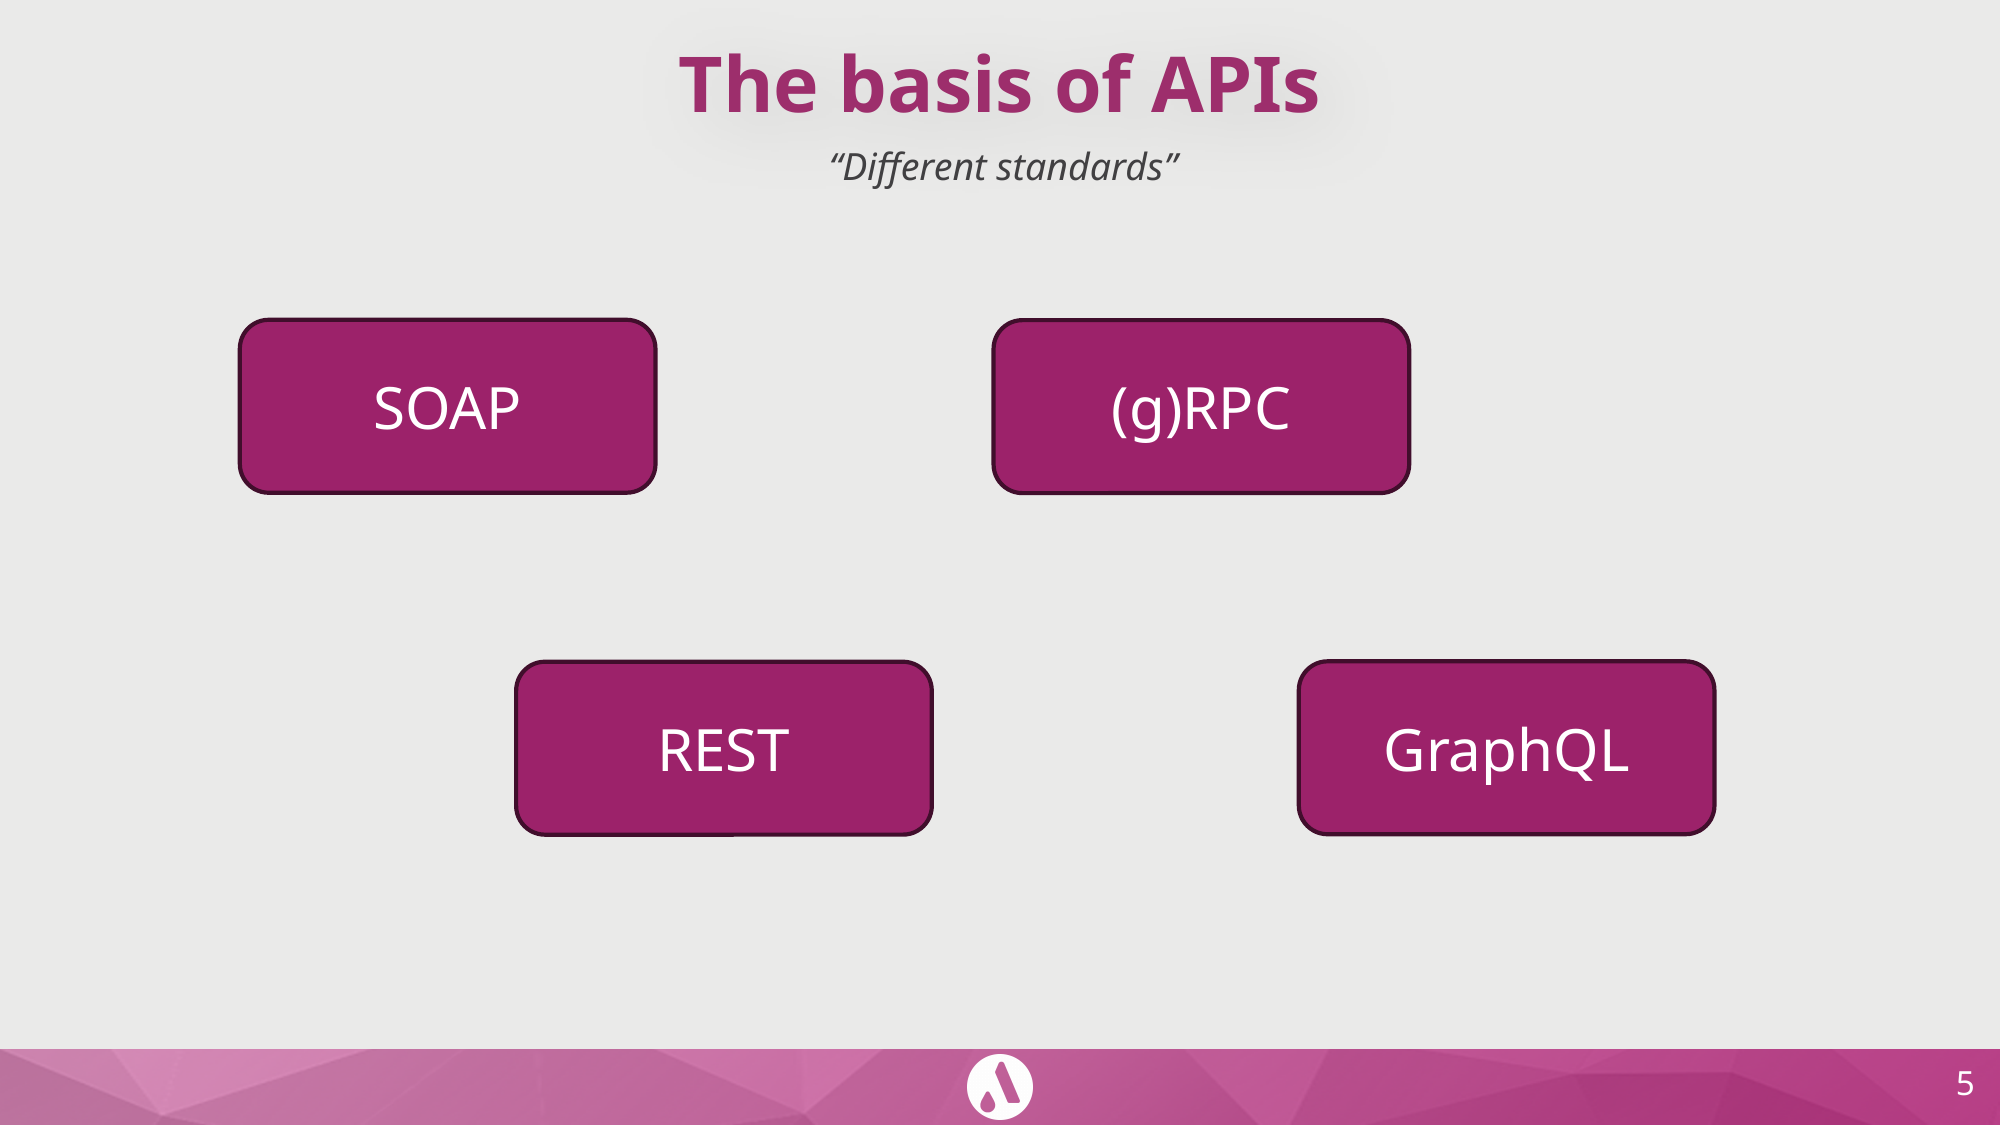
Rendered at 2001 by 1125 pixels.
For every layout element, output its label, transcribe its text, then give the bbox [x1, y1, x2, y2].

text_box REST [516, 661, 932, 835]
text_box SOAP [239, 319, 656, 493]
title The basis of APIs [157, 35, 1843, 77]
picture [0, 1049, 2000, 1125]
slide_number ‹#› [1539, 1054, 1990, 1115]
text_box (g)RPC [993, 320, 1410, 494]
text_box “Different standards” [0, 77, 2000, 247]
text_box GraphQL [1298, 661, 1715, 835]
